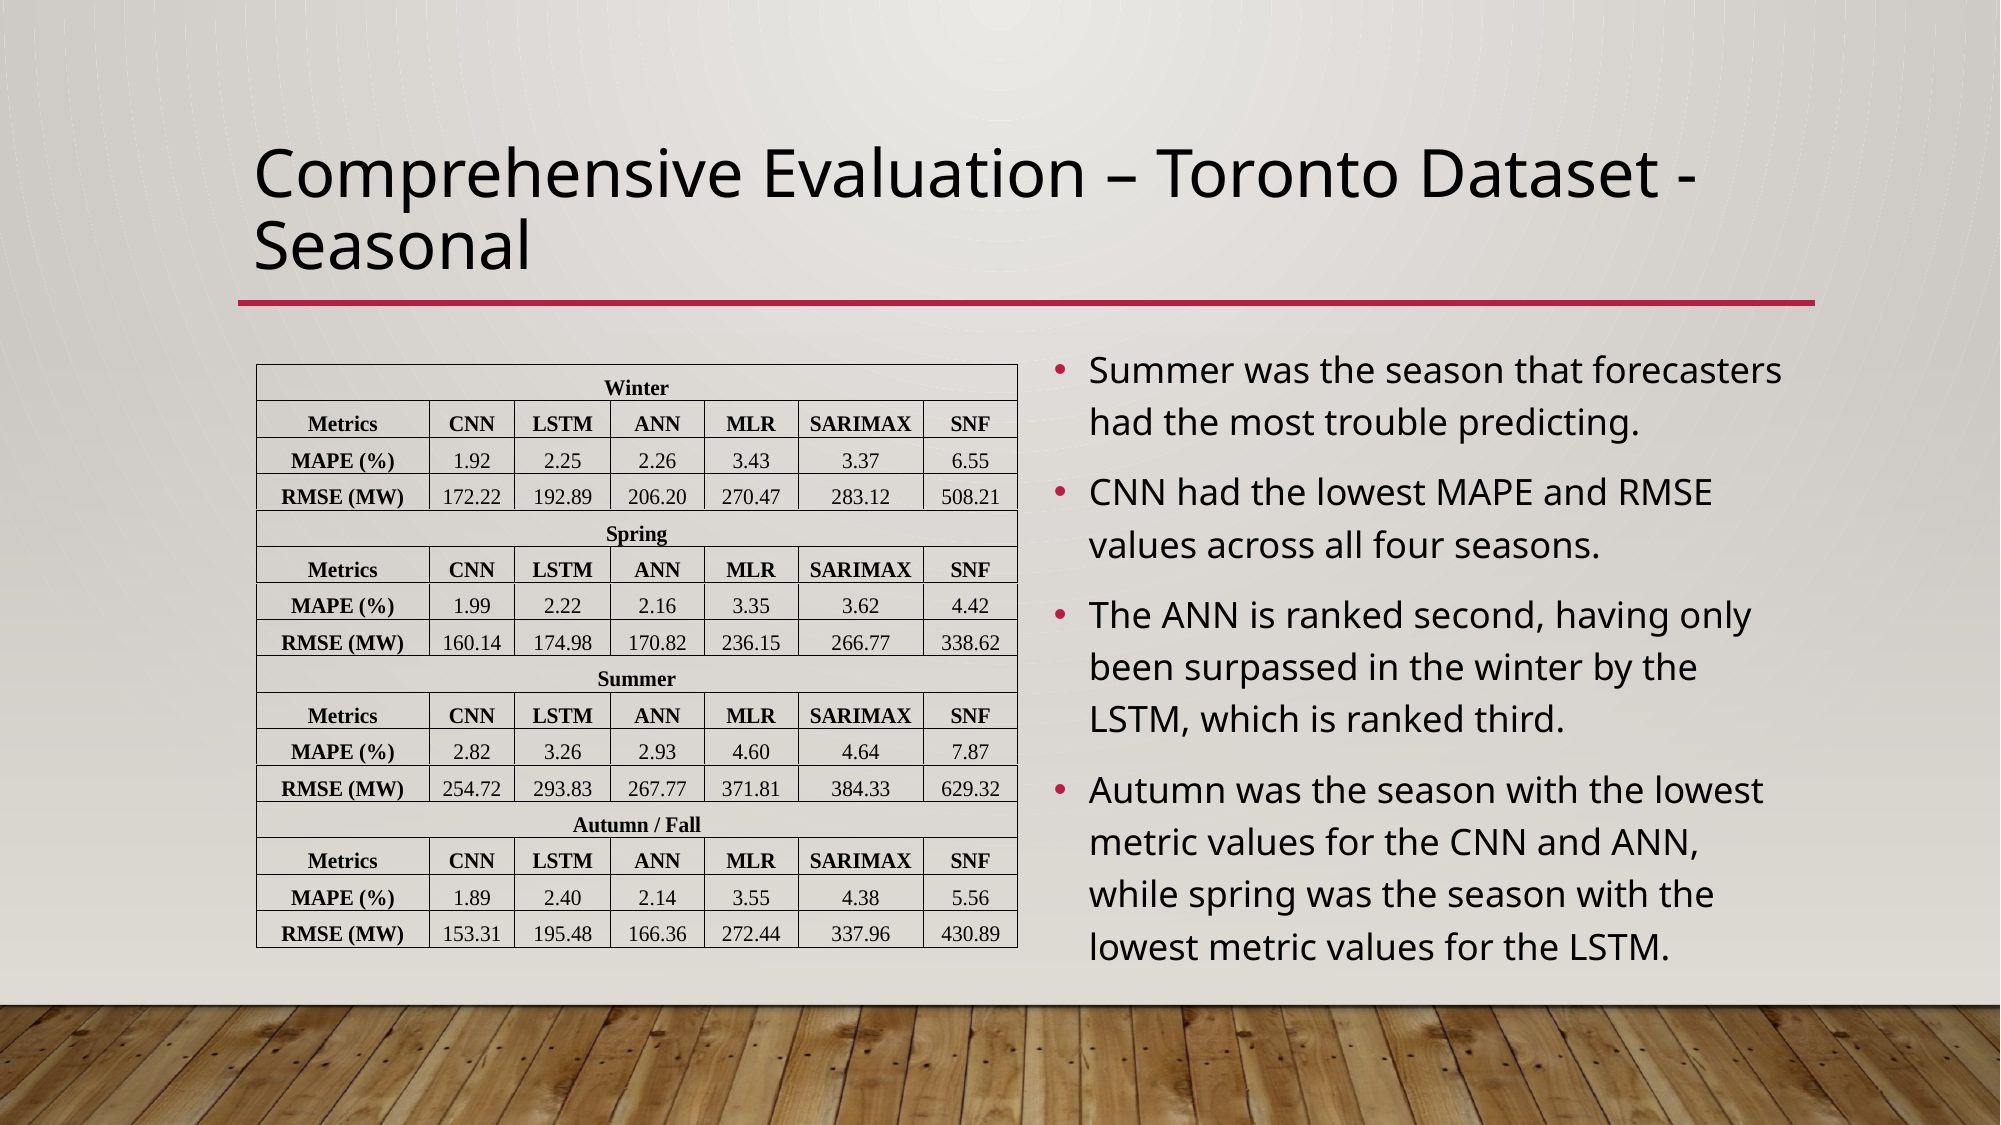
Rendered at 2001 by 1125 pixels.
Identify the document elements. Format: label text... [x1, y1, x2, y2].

picture [0, 1005, 2000, 1125]
picture [237, 363, 1035, 950]
list Summer was the season that forecasters had the most trouble predicting. CNN had the lowest MAPE and RMSE values across all four seasons. The ANN is ranked second, having only been surpassed in the winter by the LSTM, which is ranked third. Autumn was the season with the lowest metric values for the CNN and ANN, while spring was the season with the lowest metric values for the LSTM. [1038, 330, 1814, 984]
title Comprehensive Evaluation – Toronto Dataset - Seasonal [238, 131, 1814, 305]
